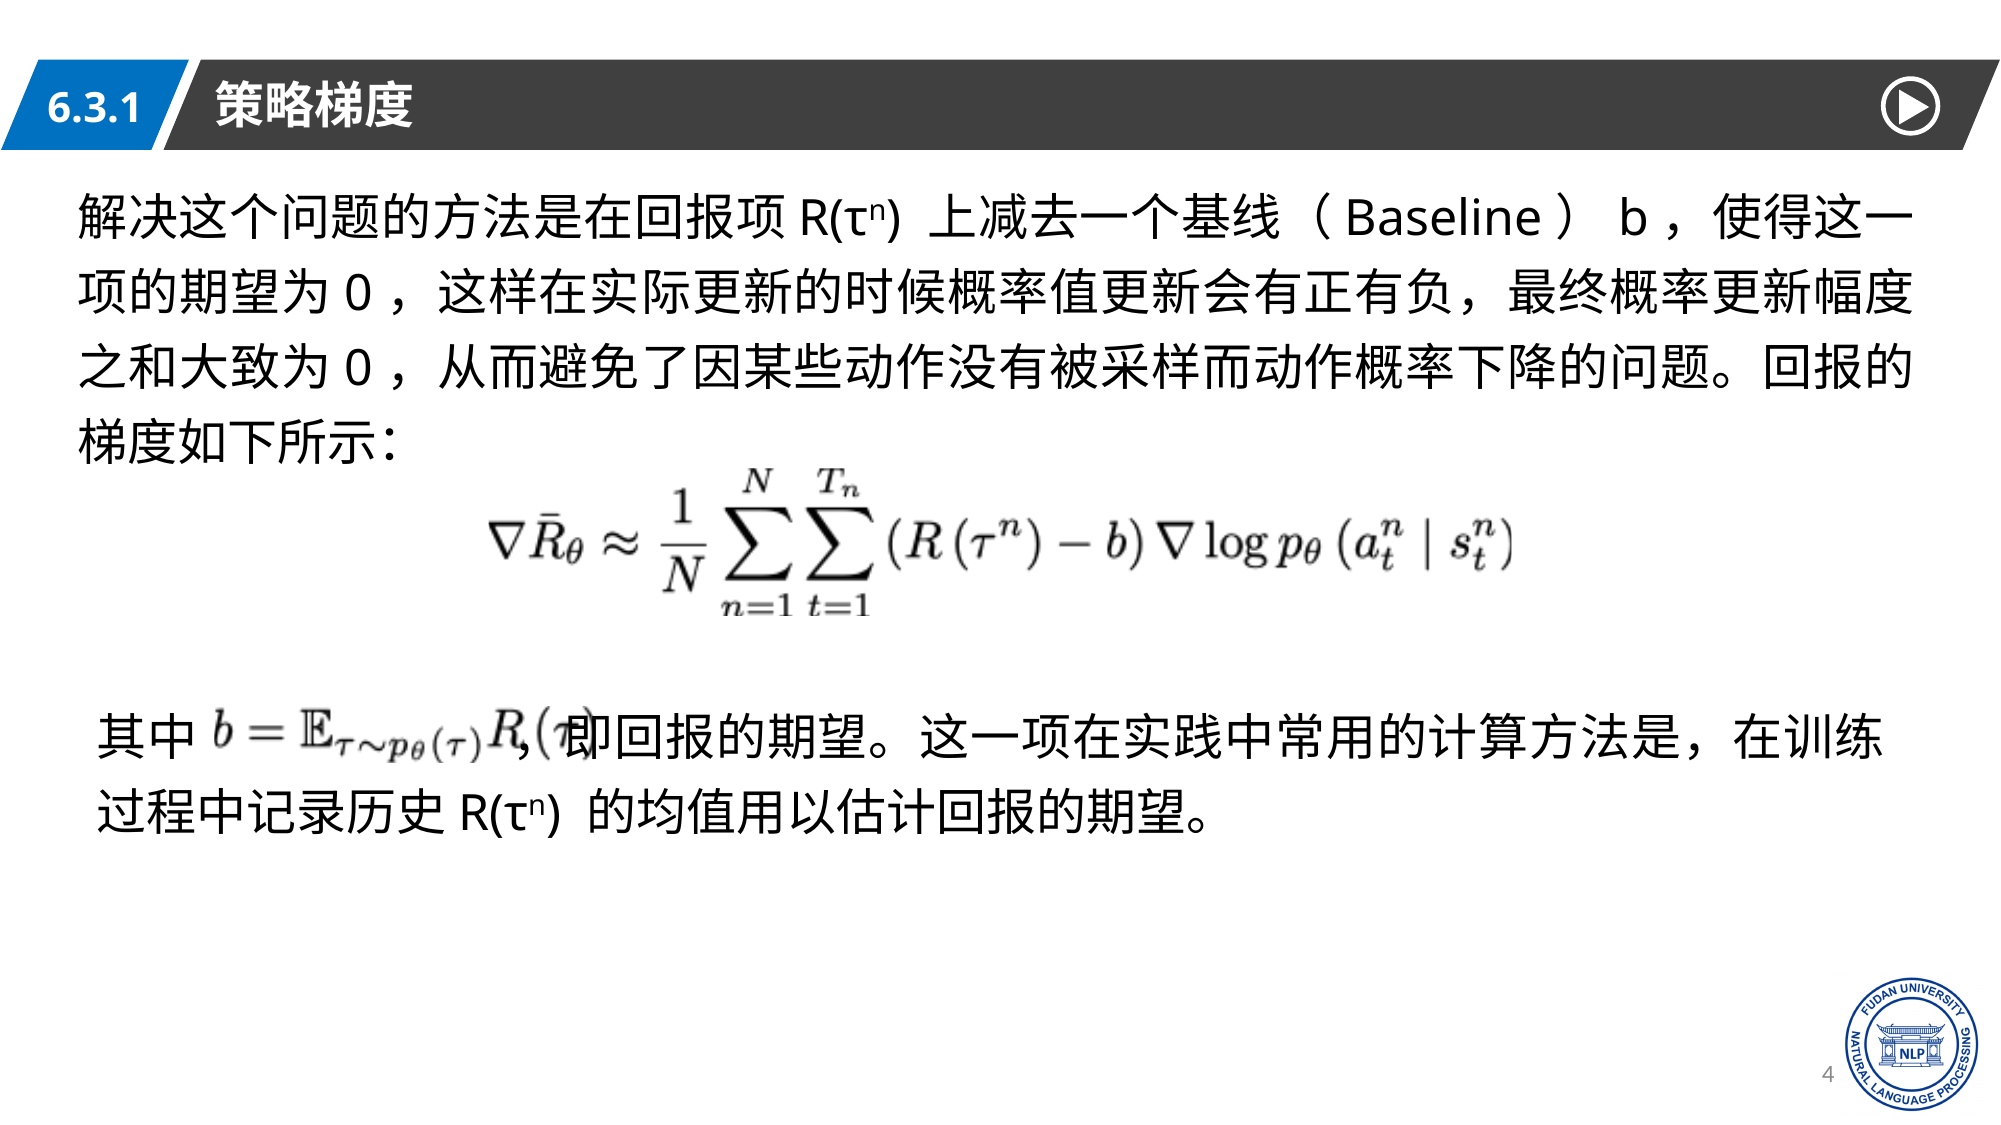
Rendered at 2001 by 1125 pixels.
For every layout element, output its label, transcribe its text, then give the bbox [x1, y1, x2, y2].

picture [488, 467, 1512, 617]
text_box 策略梯度 [199, 66, 430, 142]
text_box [1883, 78, 1939, 134]
text_box 6.3.1 [26, 73, 164, 138]
picture [214, 706, 594, 764]
text_box [163, 59, 2000, 150]
slide_number 47 [1412, 1042, 1863, 1103]
picture [1834, 972, 1985, 1117]
text_box 解决这个问题的方法是在回报项R(τn) 上减去一个基线（Baseline）b，使得这一项的期望为0，这样在实际更新的时候概率值更新会有正有负，最终概率更新幅度之和大致为0，从而避免了因某些动作没有被采样而动作概率下降的问题。回报的梯度如下所示： [62, 163, 1930, 479]
text_box [1, 89, 157, 150]
text_box 其中 ，即回报的期望。这一项在实践中常用的计算方法是，在训练过程中记录历史R(τn) 的均值用以估计回报的期望。 [81, 682, 1900, 848]
text_box [32, 59, 189, 120]
